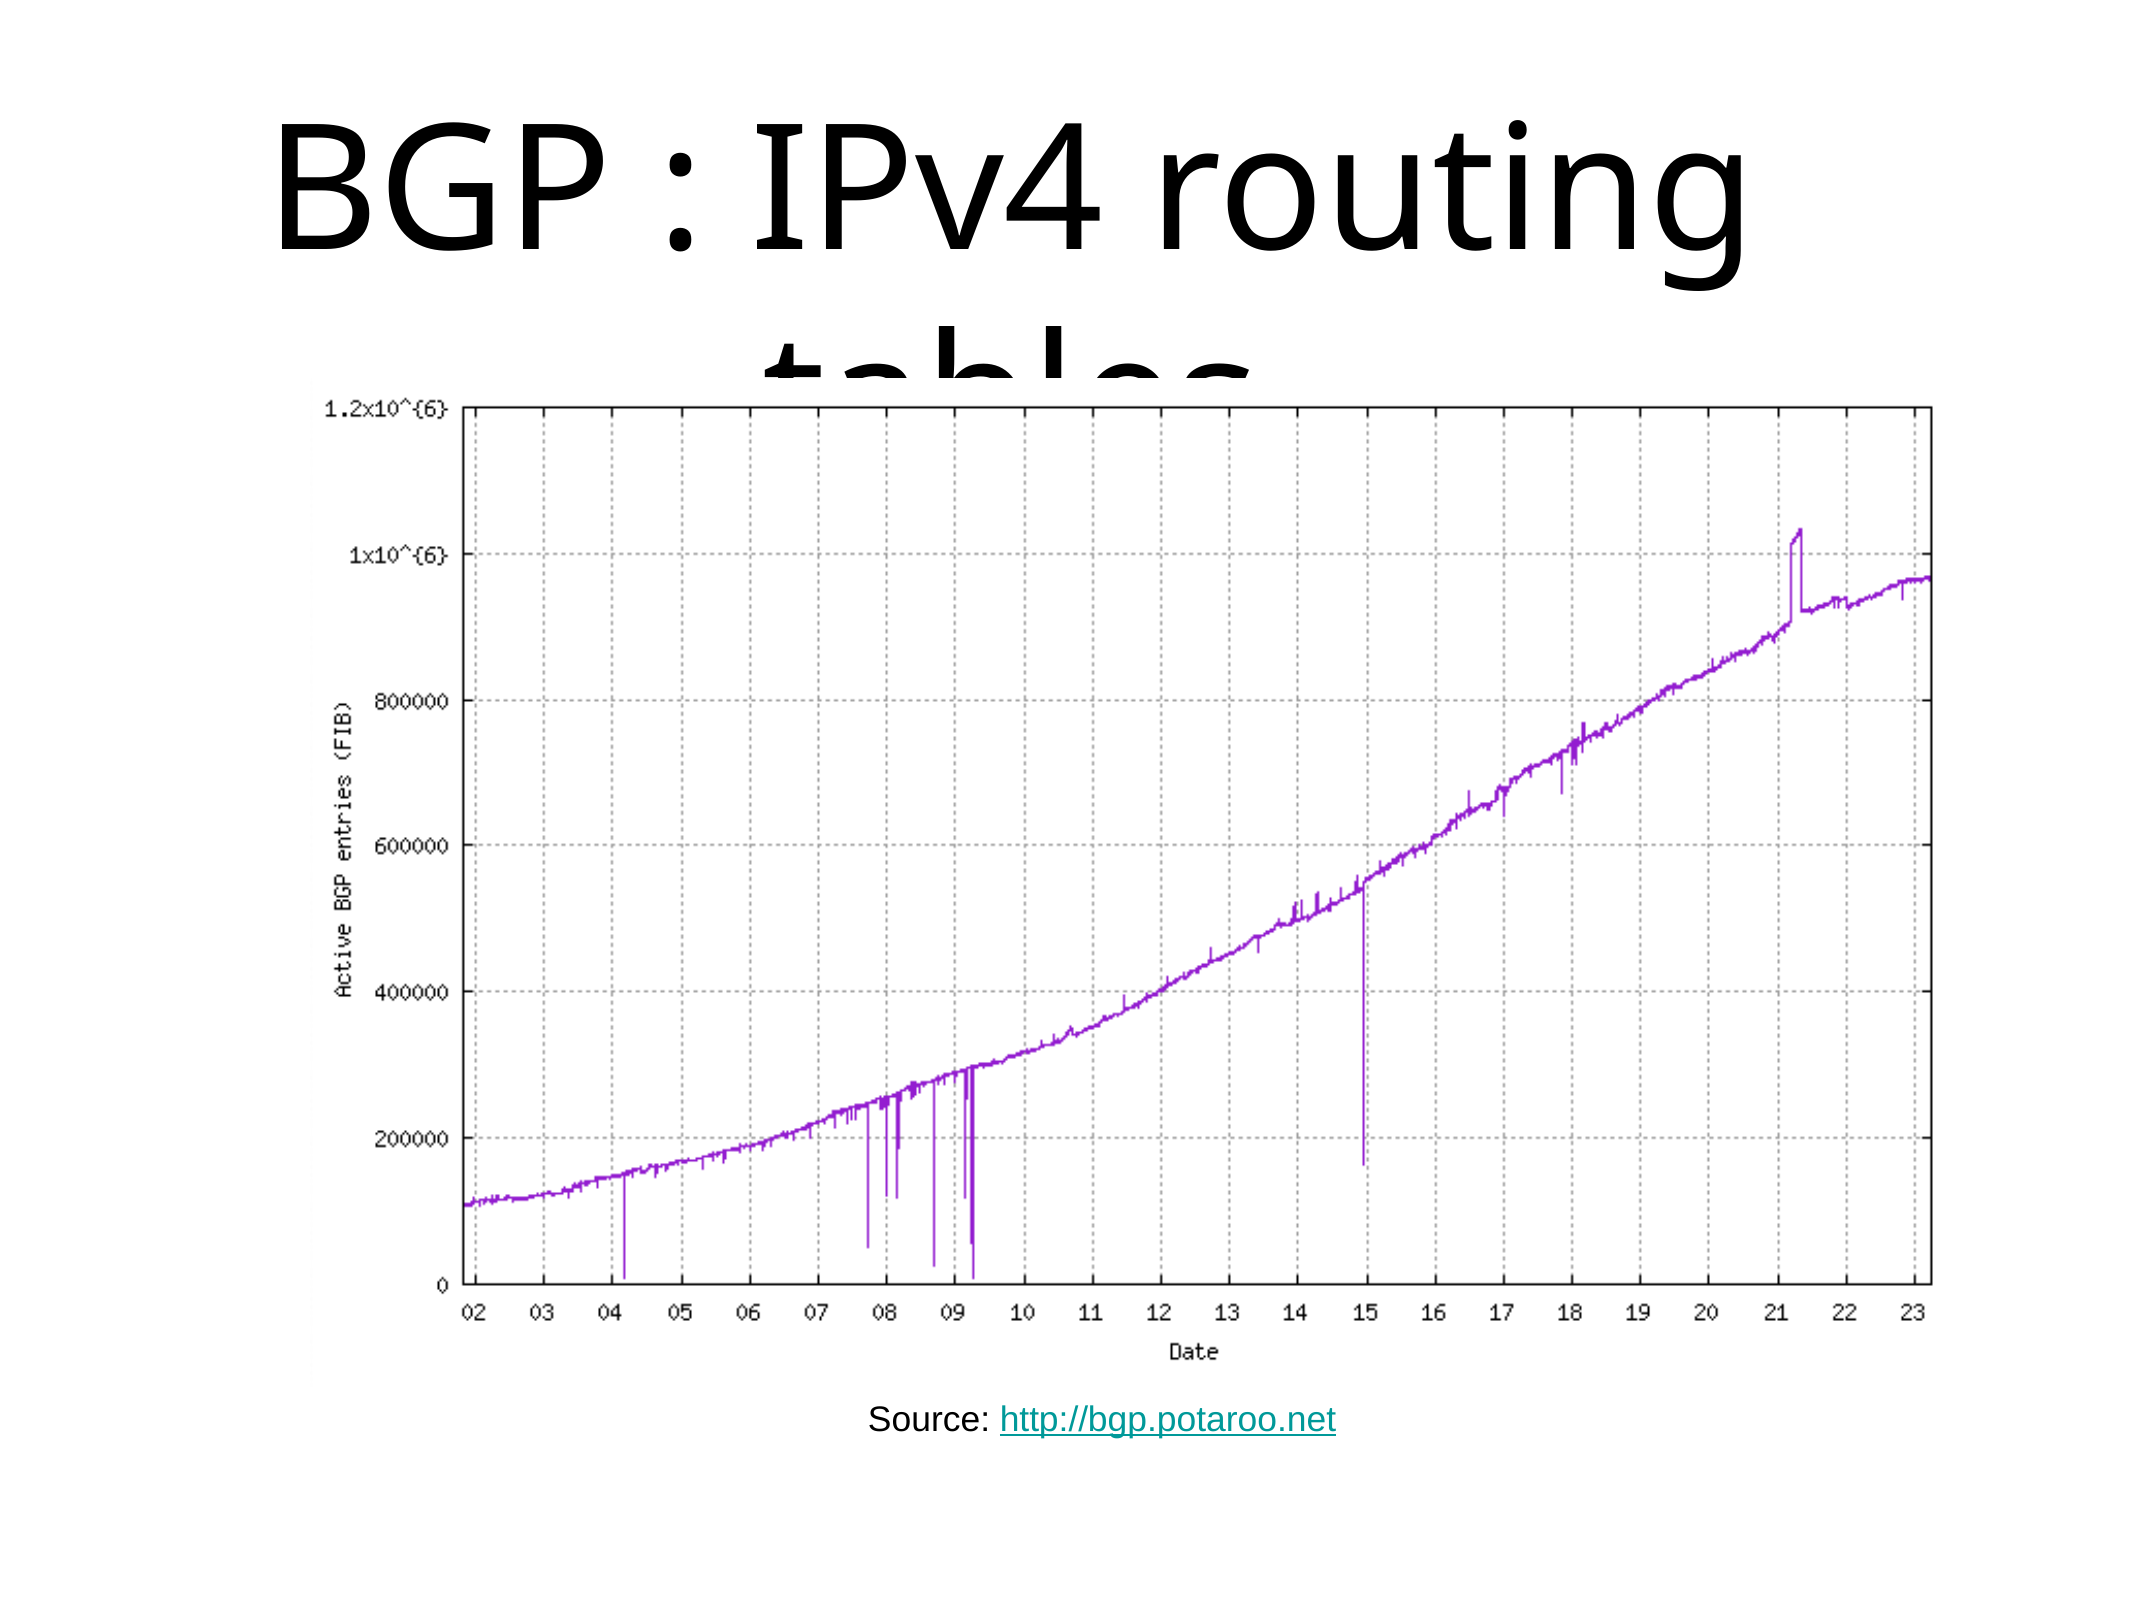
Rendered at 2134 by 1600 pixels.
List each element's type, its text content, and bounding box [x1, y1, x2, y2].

title BGP : IPv4 routing tables [98, 99, 1925, 470]
text_box Source: http://bgp.potaroo.net [35, 1388, 2134, 1447]
picture [310, 378, 2030, 1388]
